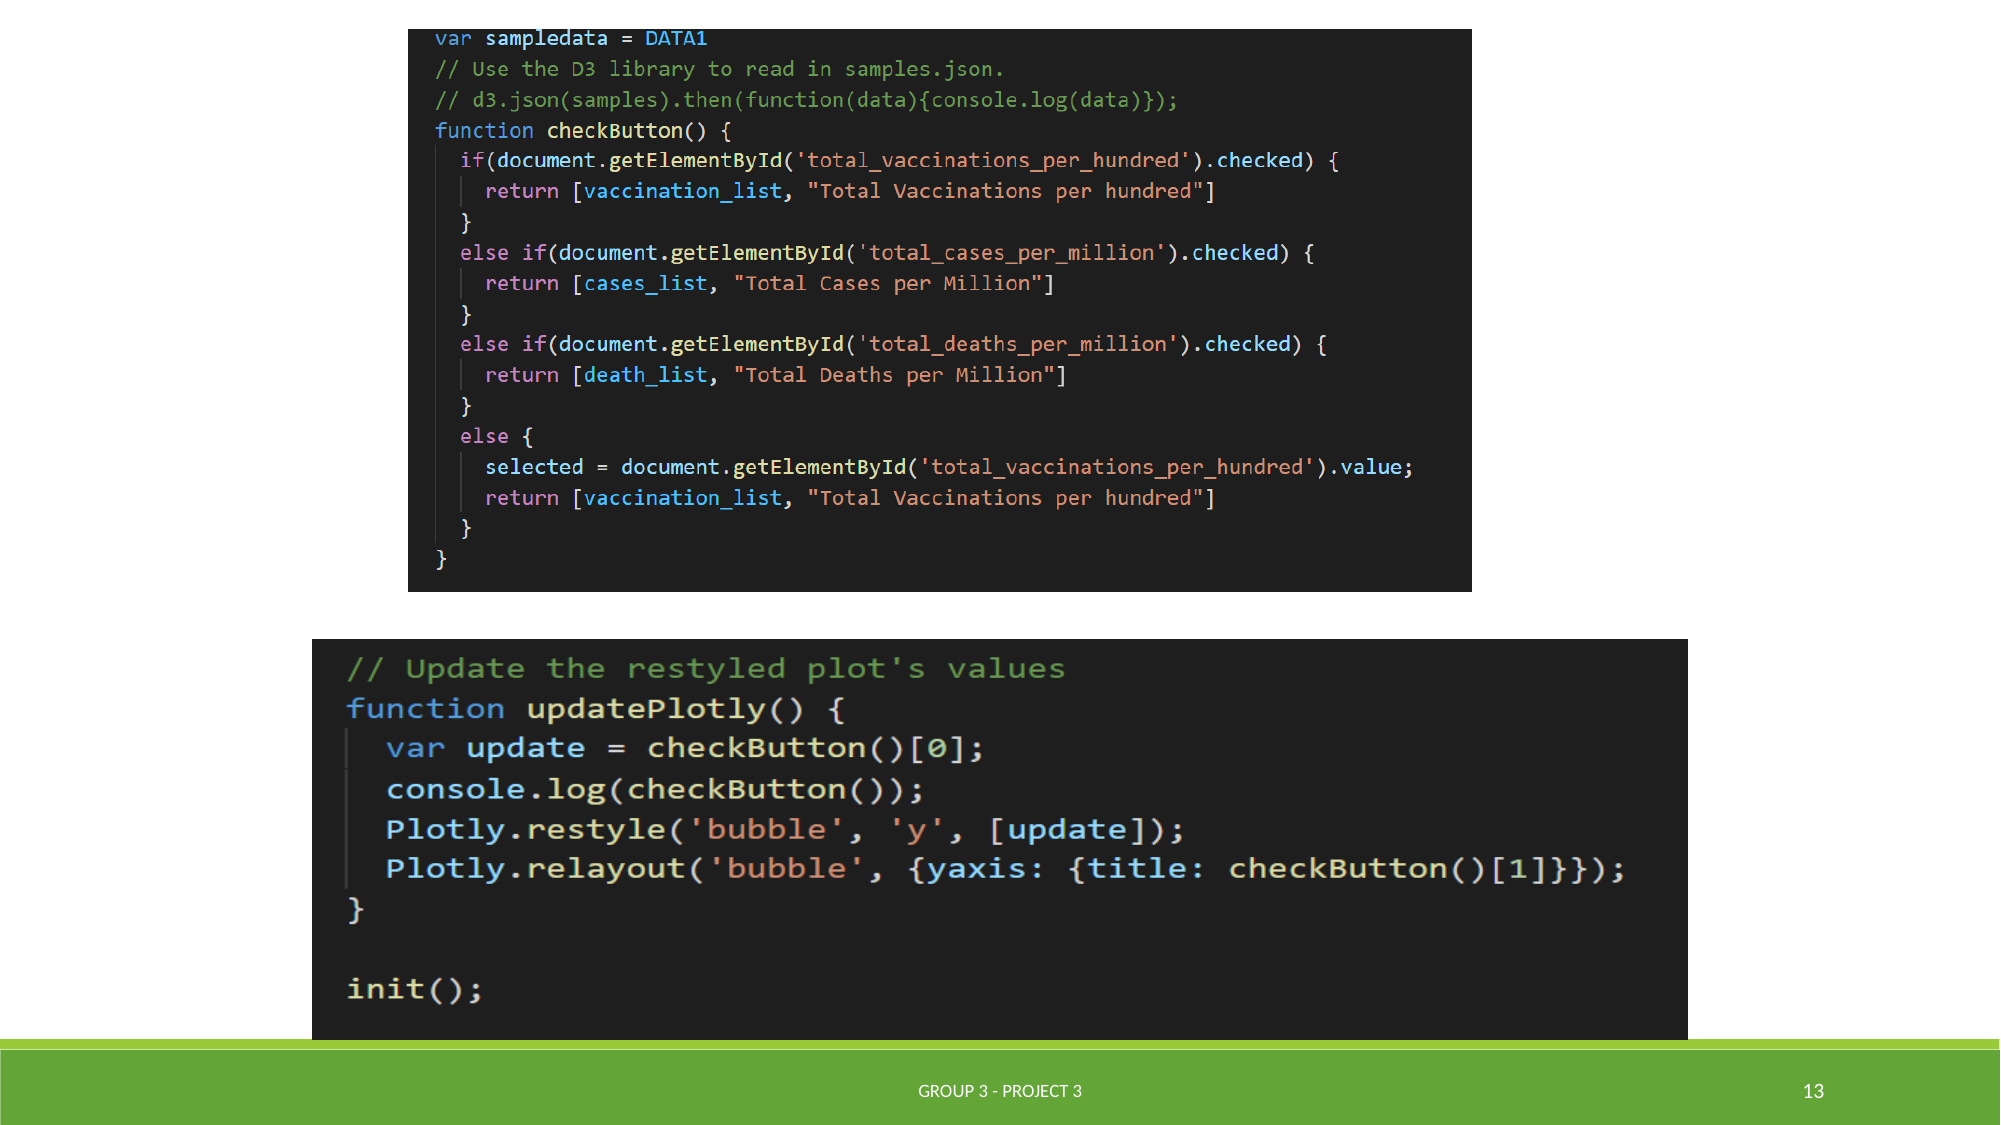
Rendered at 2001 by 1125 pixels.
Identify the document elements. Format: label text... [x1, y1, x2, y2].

picture [311, 638, 1688, 1041]
picture [408, 28, 1472, 593]
footer Group 3 - Project 3 [604, 1059, 1396, 1120]
slide_number 13 [1624, 1059, 1840, 1120]
